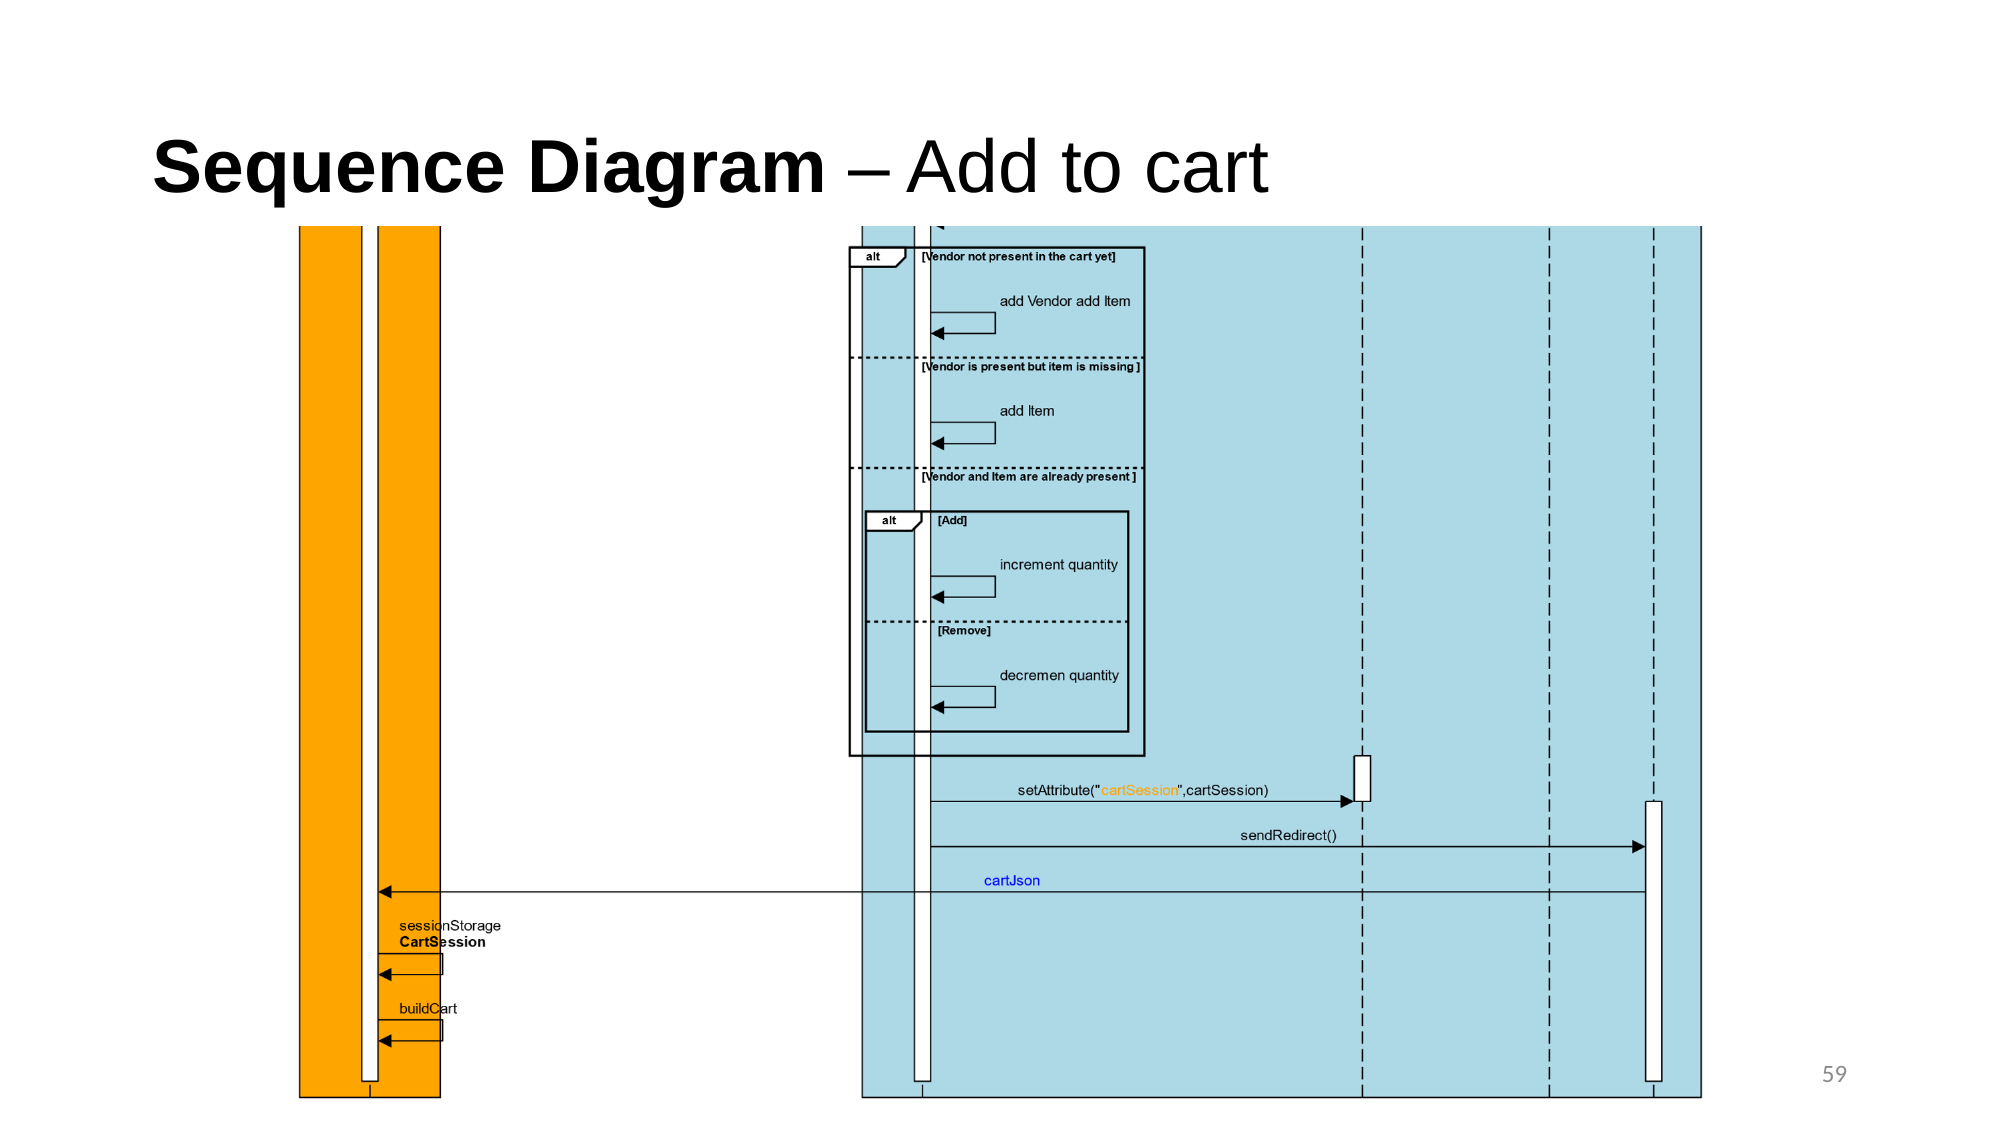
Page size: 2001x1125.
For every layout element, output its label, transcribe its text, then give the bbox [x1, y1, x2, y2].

title Sequence Diagram – Add to cart [137, 59, 1863, 278]
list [291, 226, 1709, 1105]
slide_number 59 [1709, 1042, 1863, 1103]
